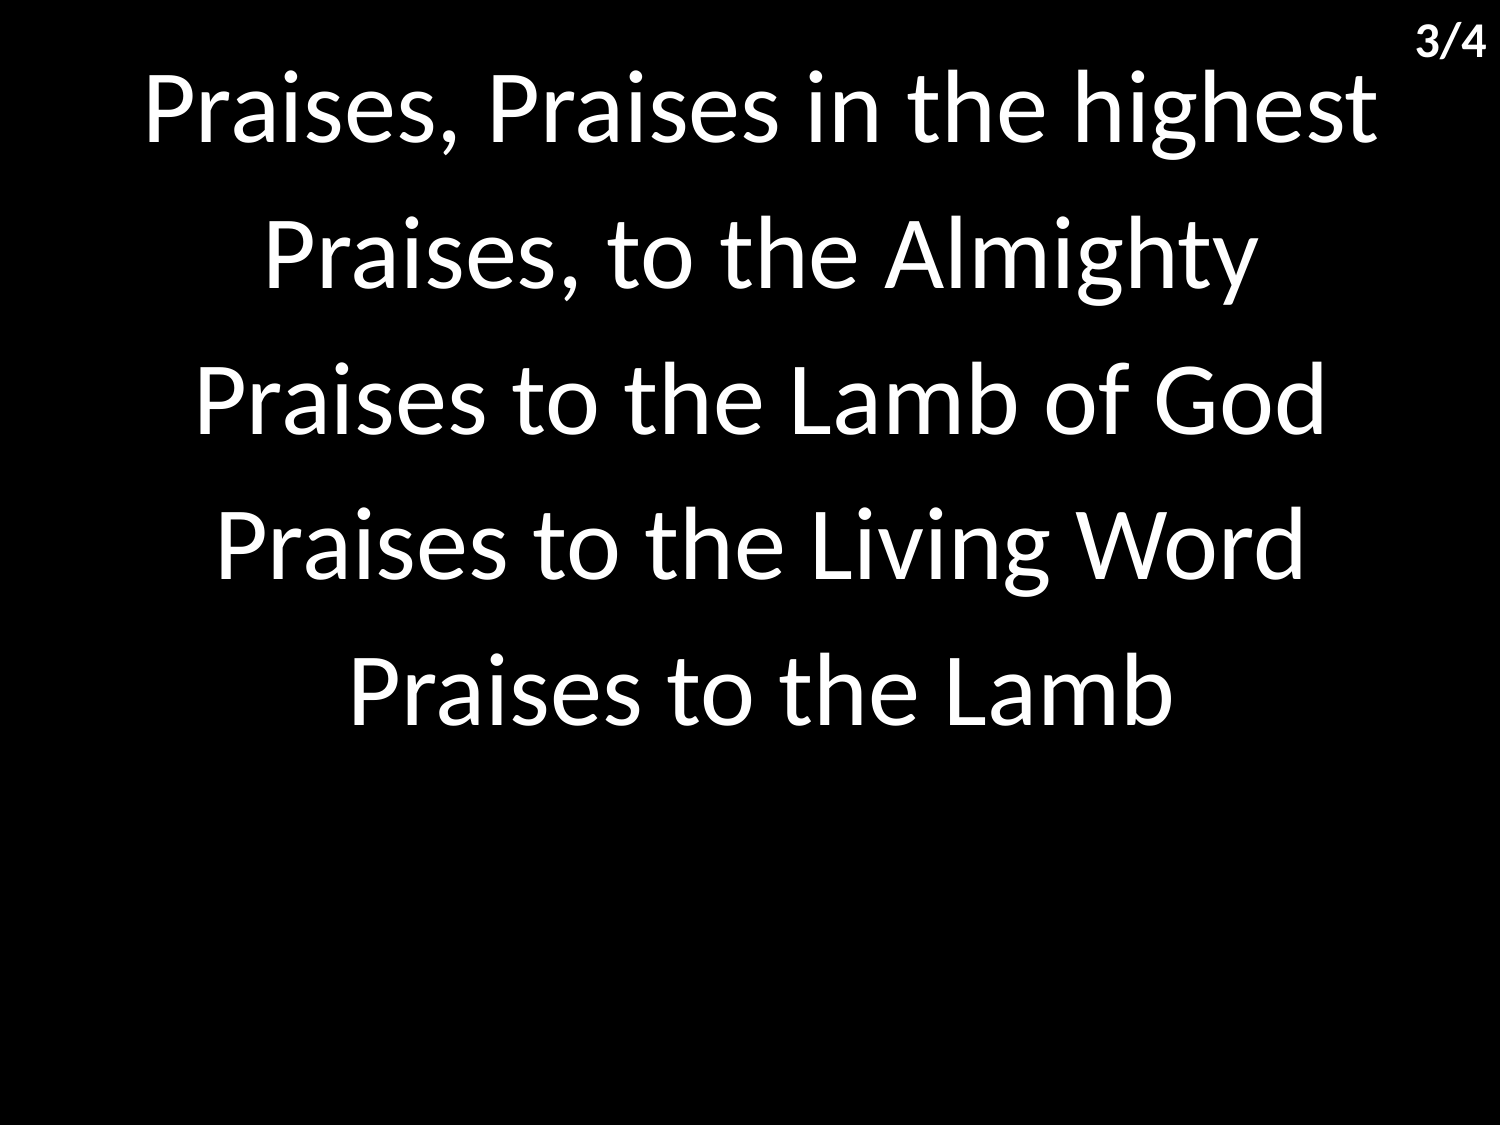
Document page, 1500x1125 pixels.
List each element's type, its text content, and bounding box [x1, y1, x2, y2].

subtitle Praises, Praises in the highest Praises, to the Almighty Praises to the Lamb of God Praises to the Living Word Praises to the Lamb [53, 30, 1471, 1094]
text_box 3/4 [1399, 0, 1500, 75]
